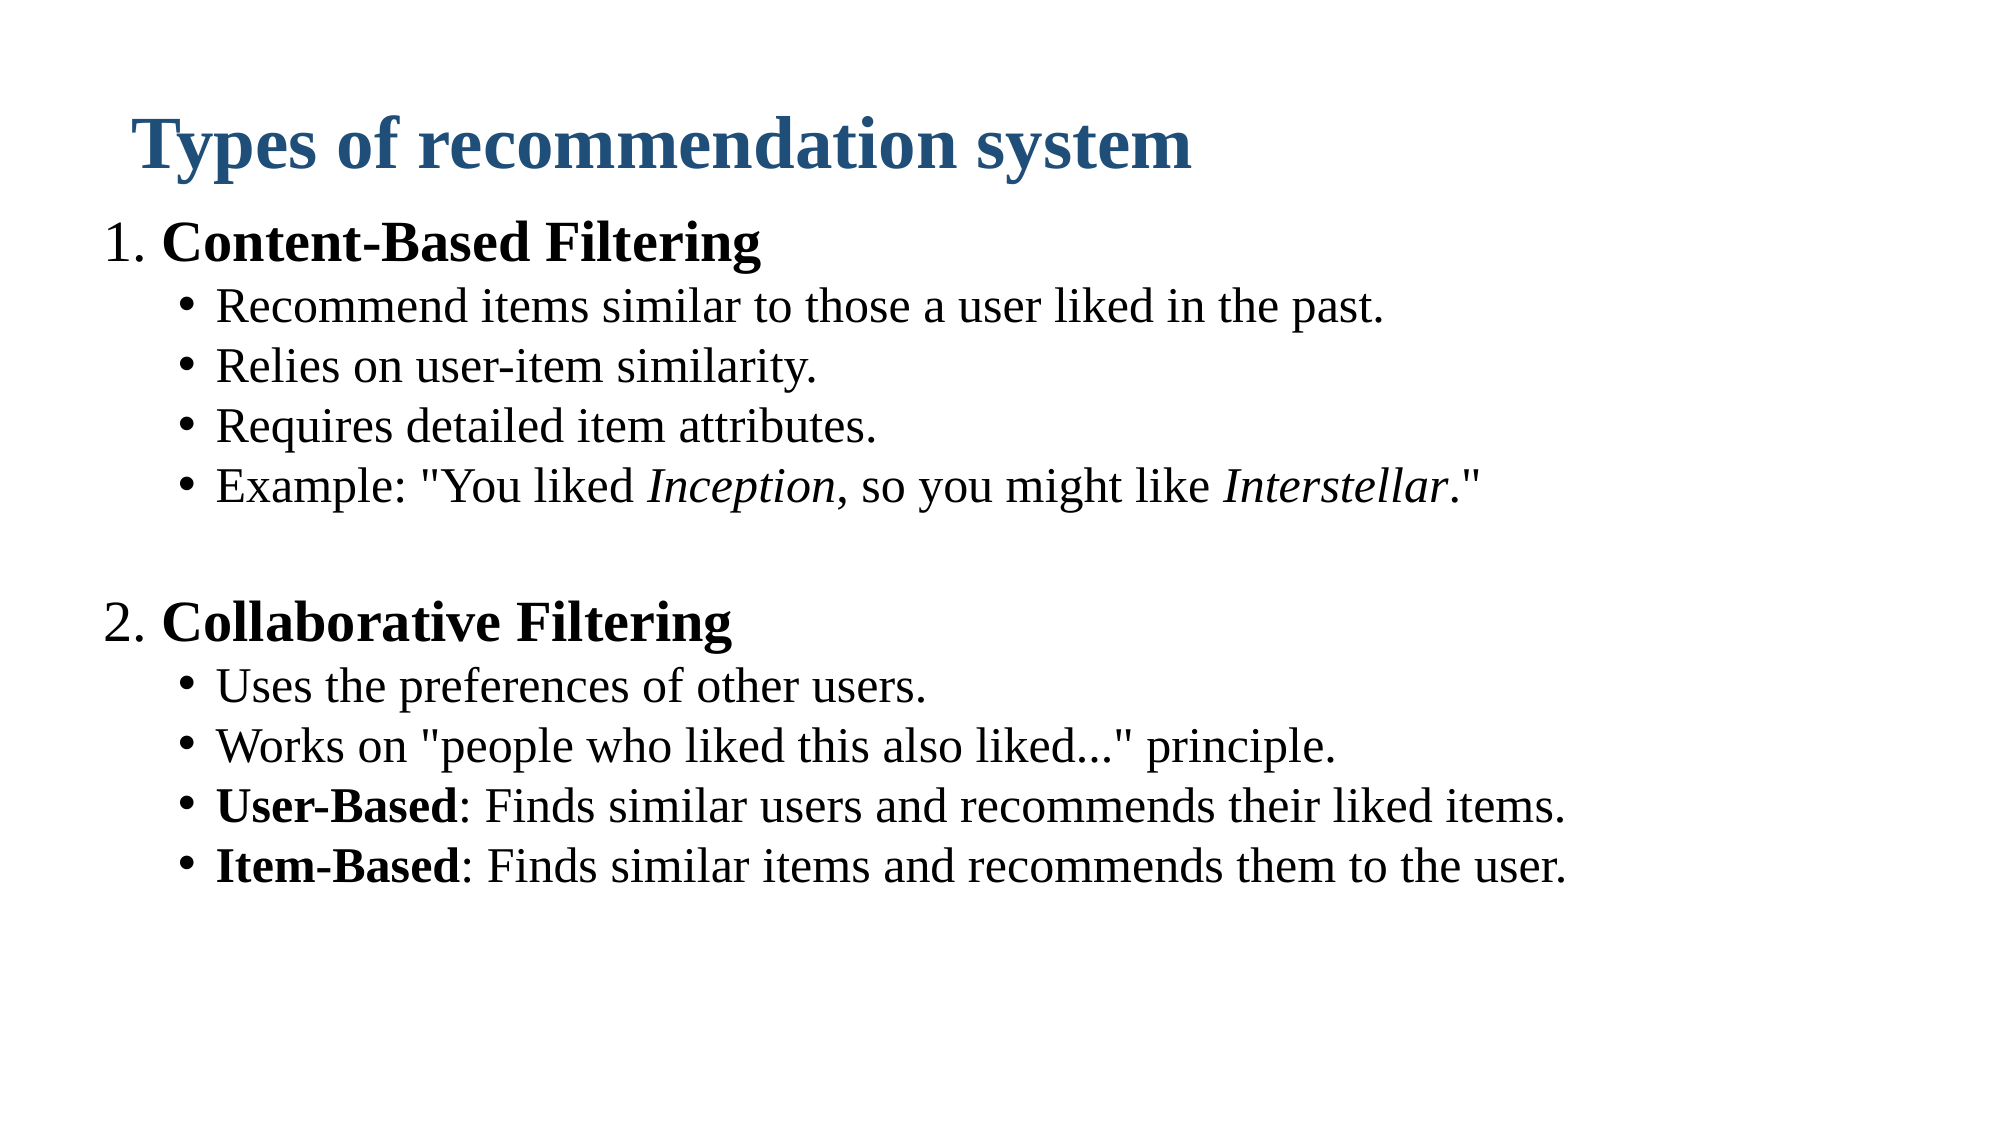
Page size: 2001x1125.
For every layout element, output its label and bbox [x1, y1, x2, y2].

title [116, 35, 1842, 195]
list [88, 195, 1863, 1113]
